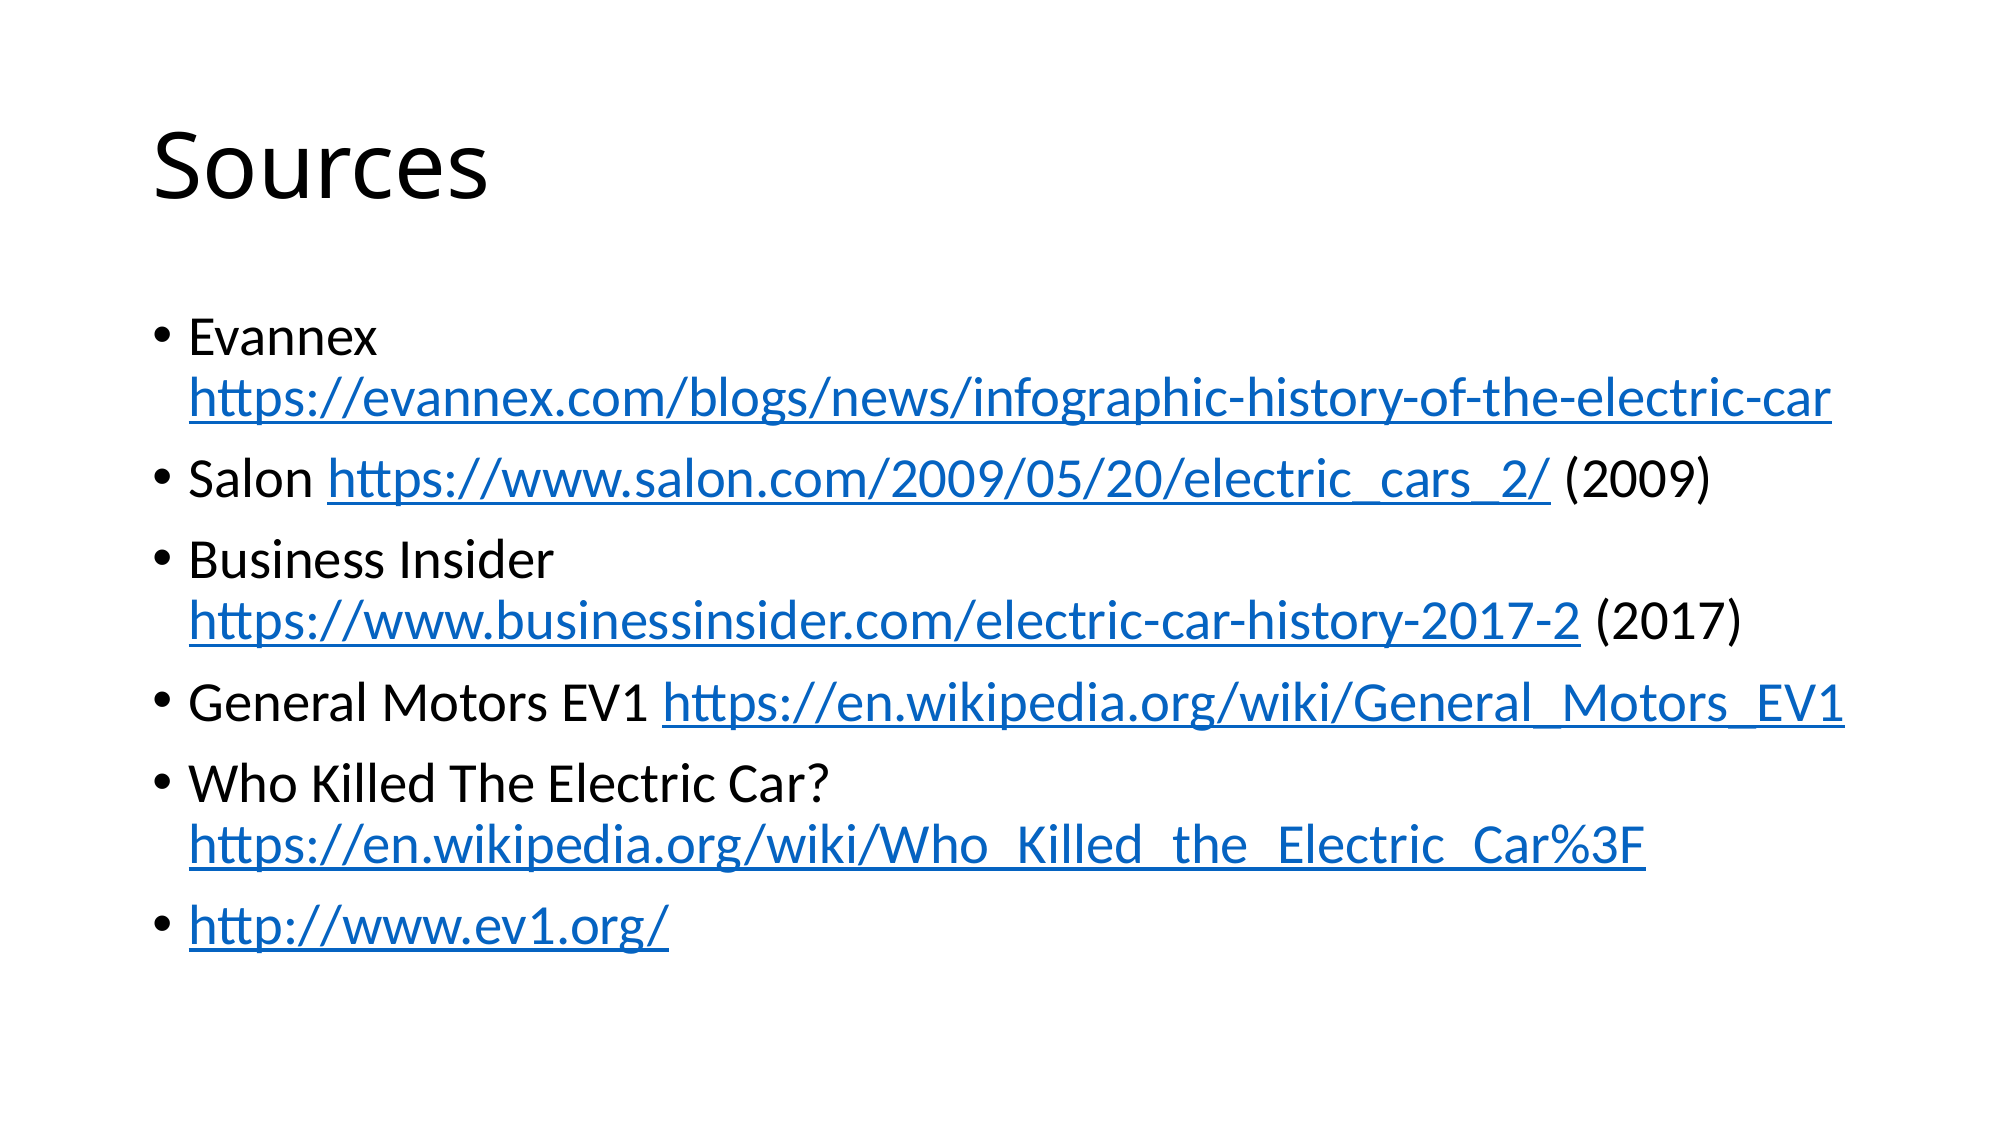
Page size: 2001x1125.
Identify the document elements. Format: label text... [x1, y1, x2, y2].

list Evannex https://evannex.com/blogs/news/infographic-history-of-the-electric-car Salon https://www.salon.com/2009/05/20/electric_cars_2/ (2009) Business Insider https://www.businessinsider.com/electric-car-history-2017-2 (2017) General Motors EV1 https://en.wikipedia.org/wiki/General_Motors_EV1 Who Killed The Electric Car? https://en.wikipedia.org/wiki/Who_Killed_the_Electric_Car%3F http://www.ev1.org/ [137, 299, 1863, 1014]
title Sources [137, 59, 1863, 278]
